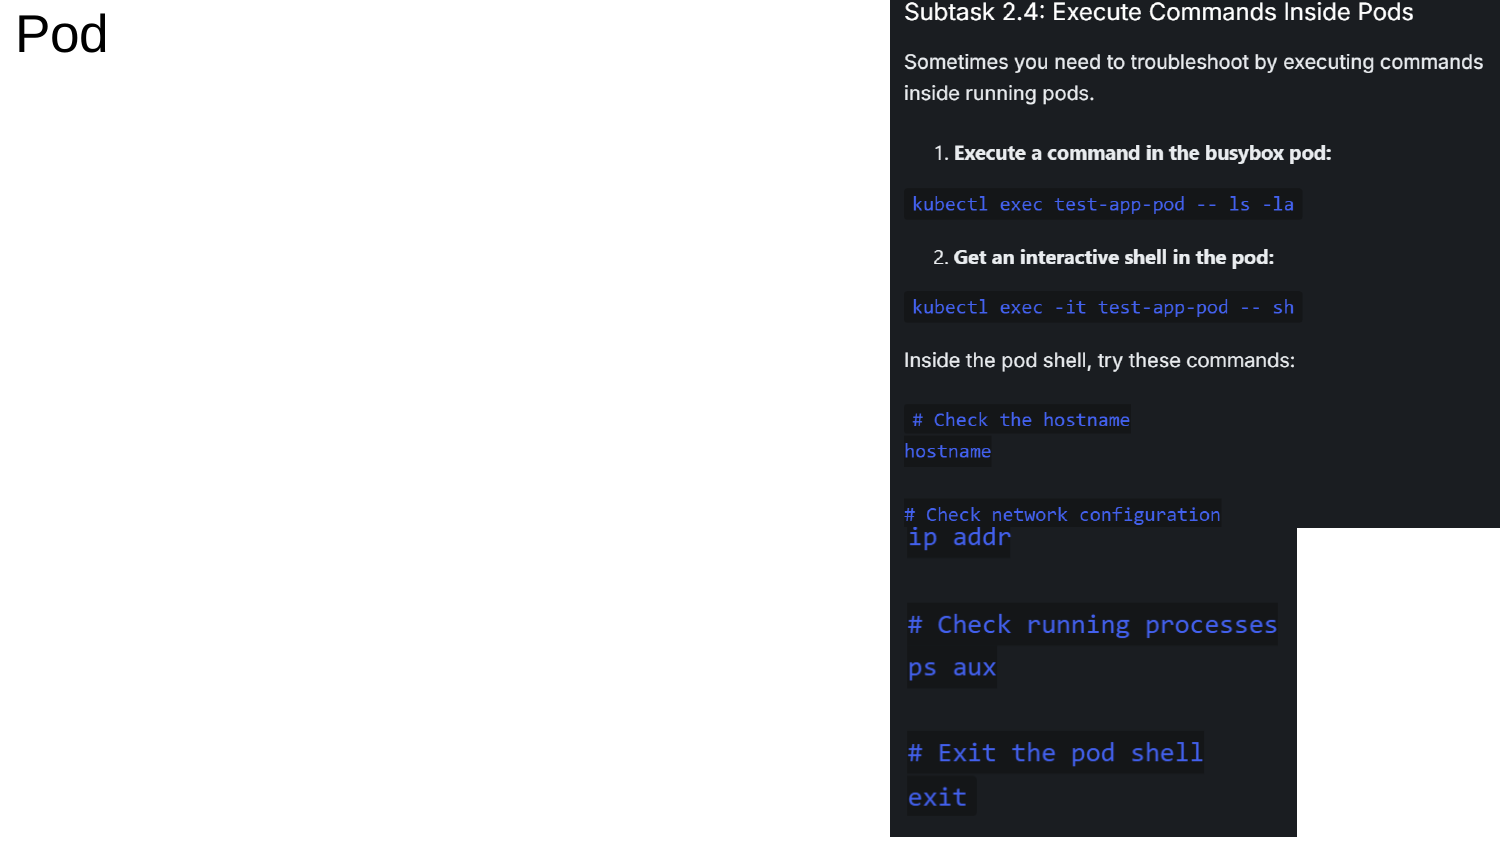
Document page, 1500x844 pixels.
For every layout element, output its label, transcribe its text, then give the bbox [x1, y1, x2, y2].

title Pod [0, 0, 887, 79]
picture [889, 0, 1500, 837]
